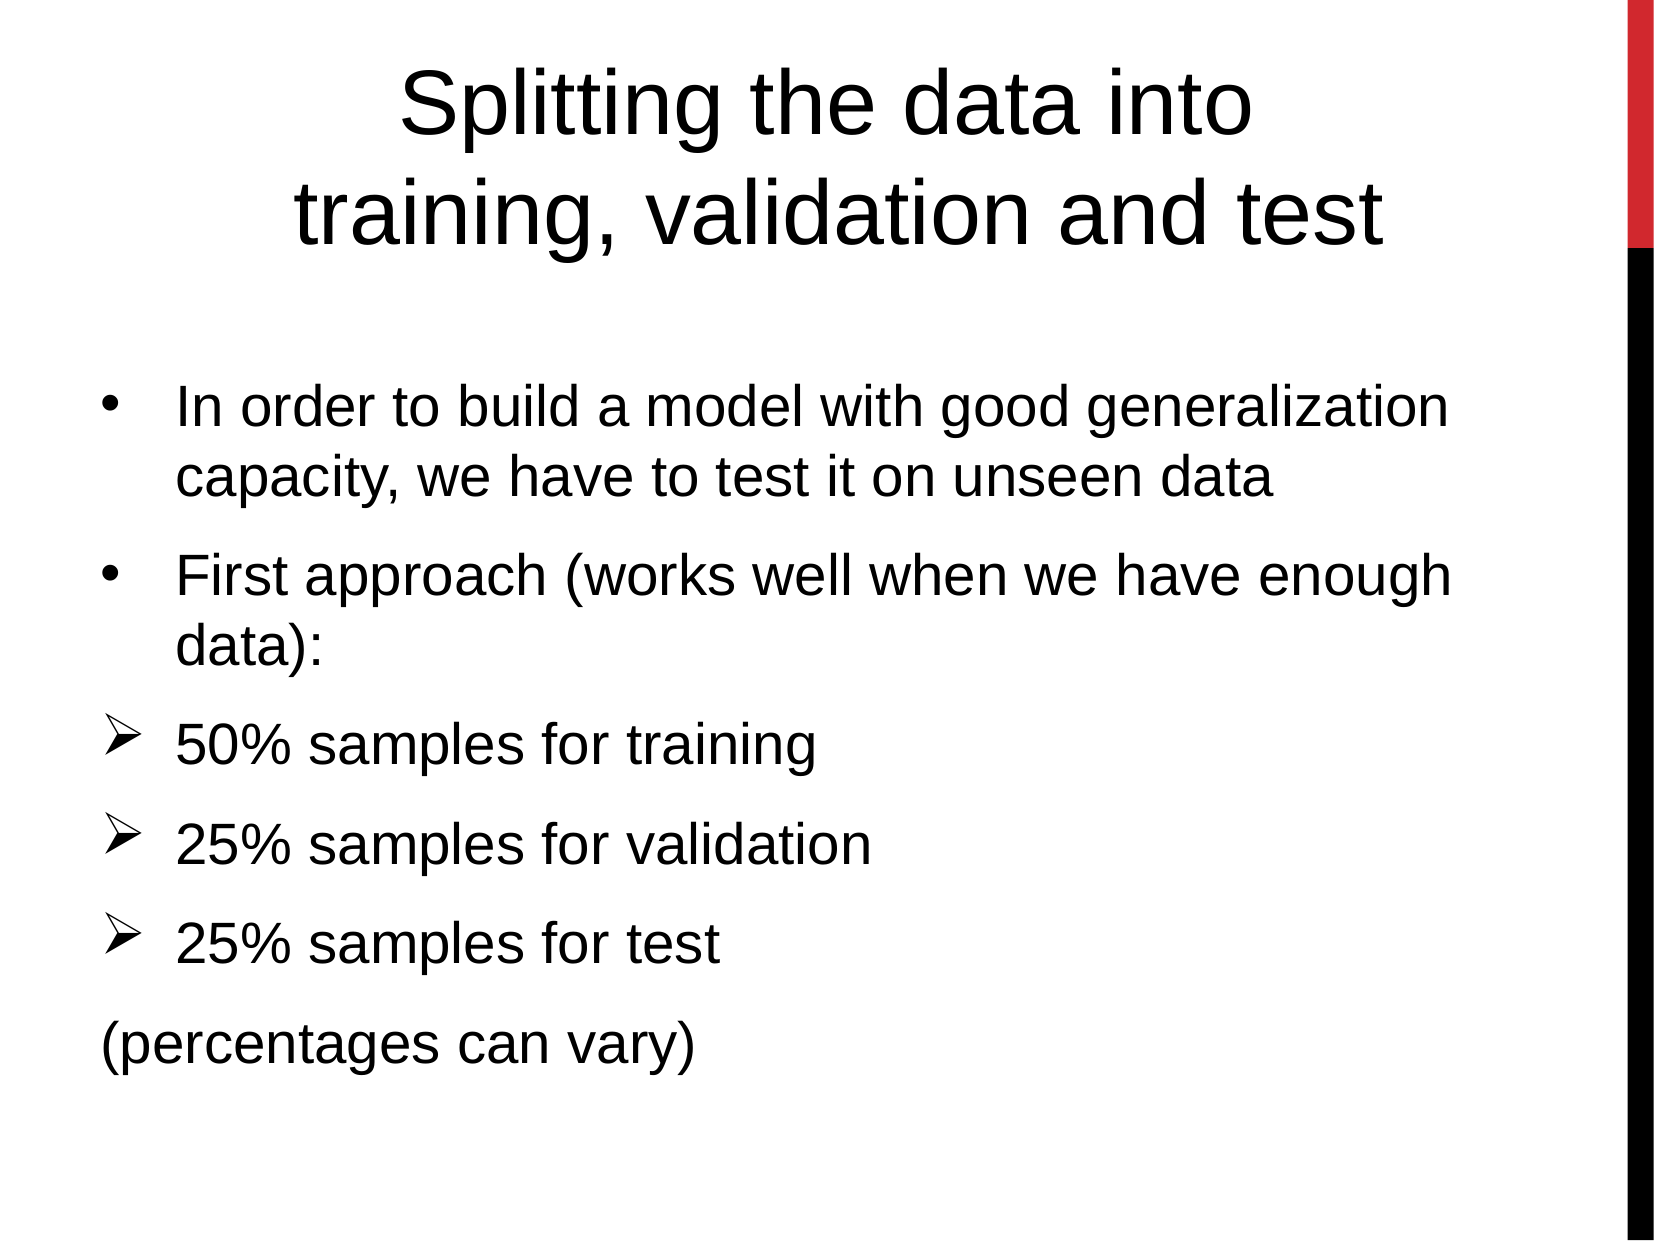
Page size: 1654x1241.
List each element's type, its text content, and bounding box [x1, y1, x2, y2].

text_box In order to build a model with good generalization capacity, we have to test it on unseen data First approach (works well when we have enough data): 50% samples for training 25% samples for validation 25% samples for test (percentages can vary) [82, 367, 1571, 1211]
text_box Splitting the data into training, validation and test [82, 49, 1571, 257]
